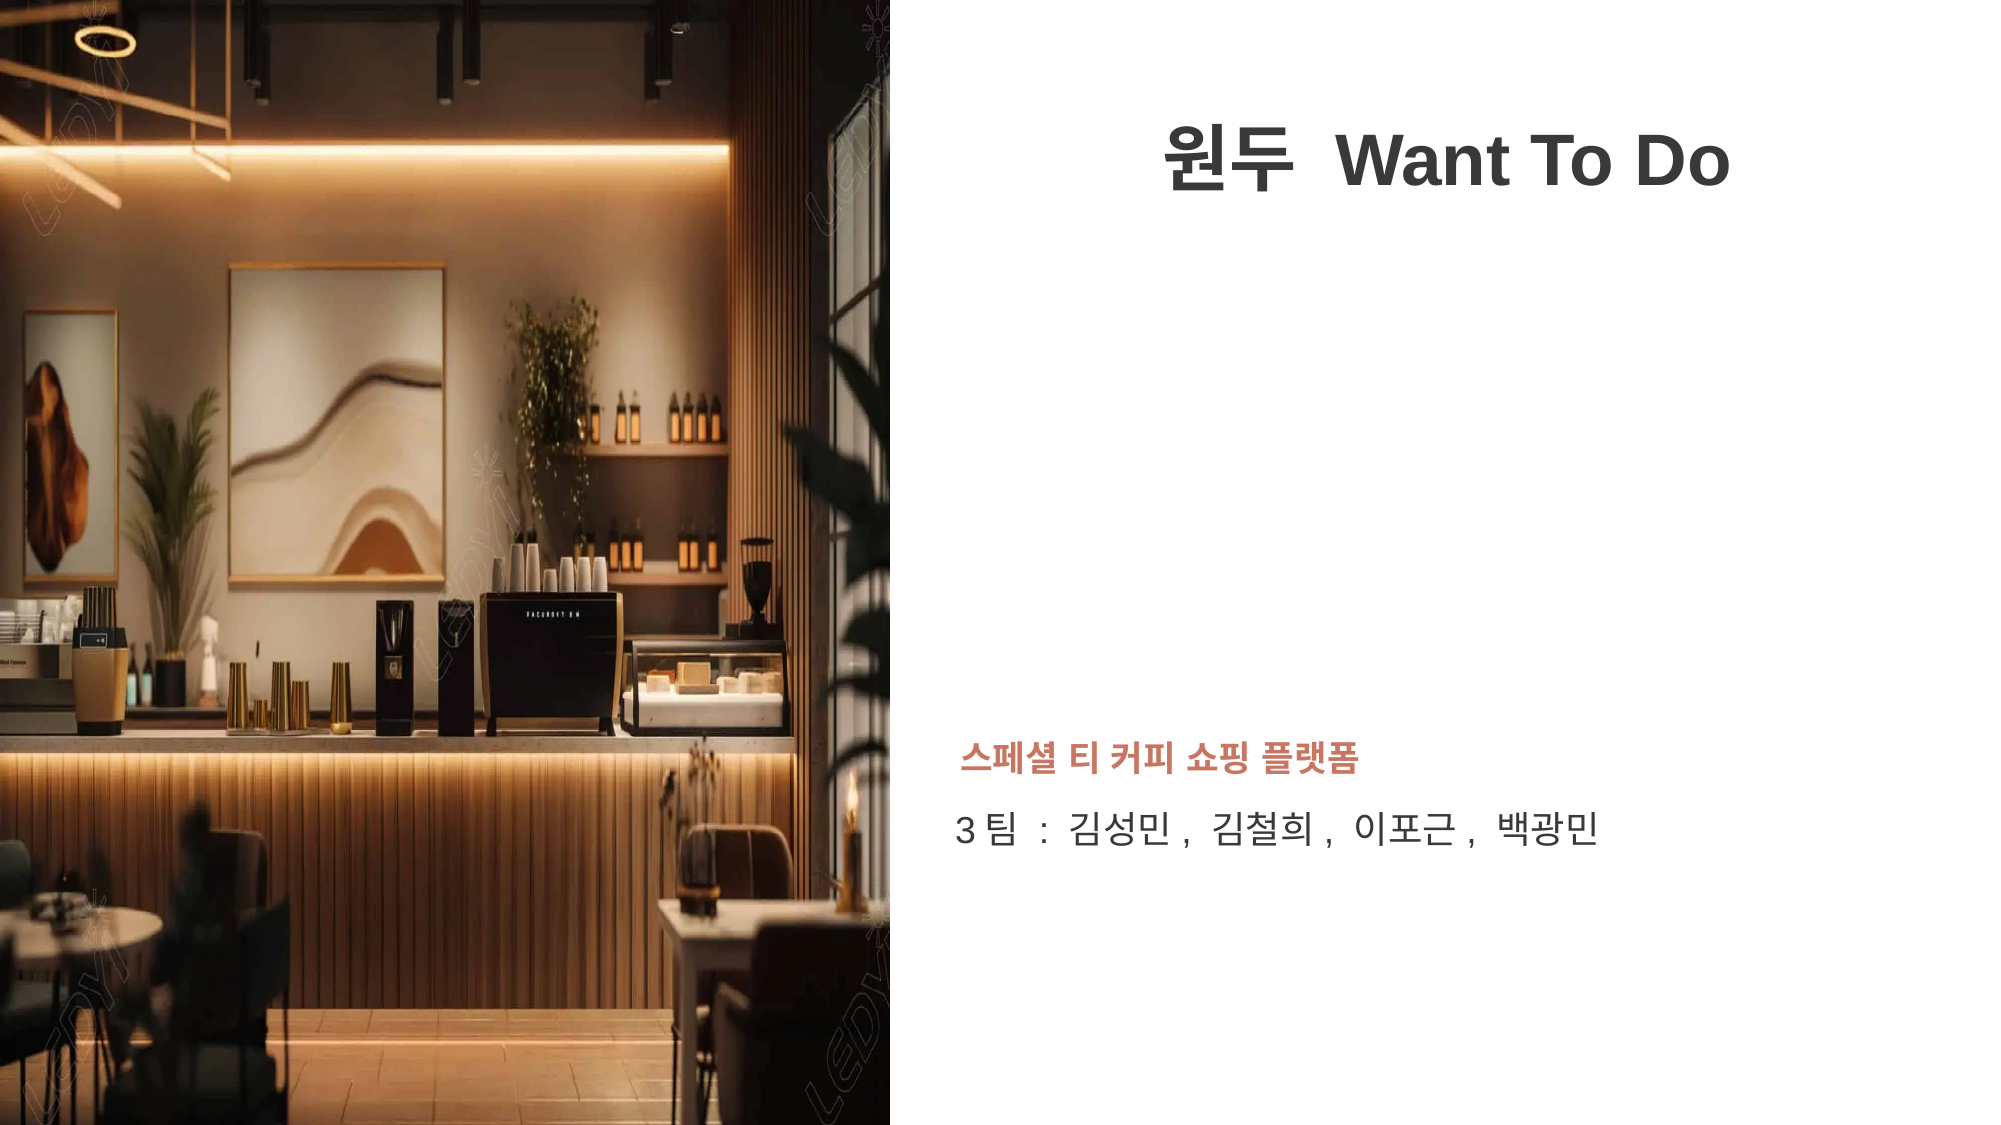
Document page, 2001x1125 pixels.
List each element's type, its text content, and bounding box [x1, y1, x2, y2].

text_box 원두 Want To Do [890, 104, 2000, 208]
text_box 스페셜 티 커피 쇼핑 플랫폼 [890, 728, 1773, 786]
picture [0, 0, 890, 1125]
text_box 3팀 : 김성민, 김철희, 이포근, 백광민 [940, 798, 1951, 859]
